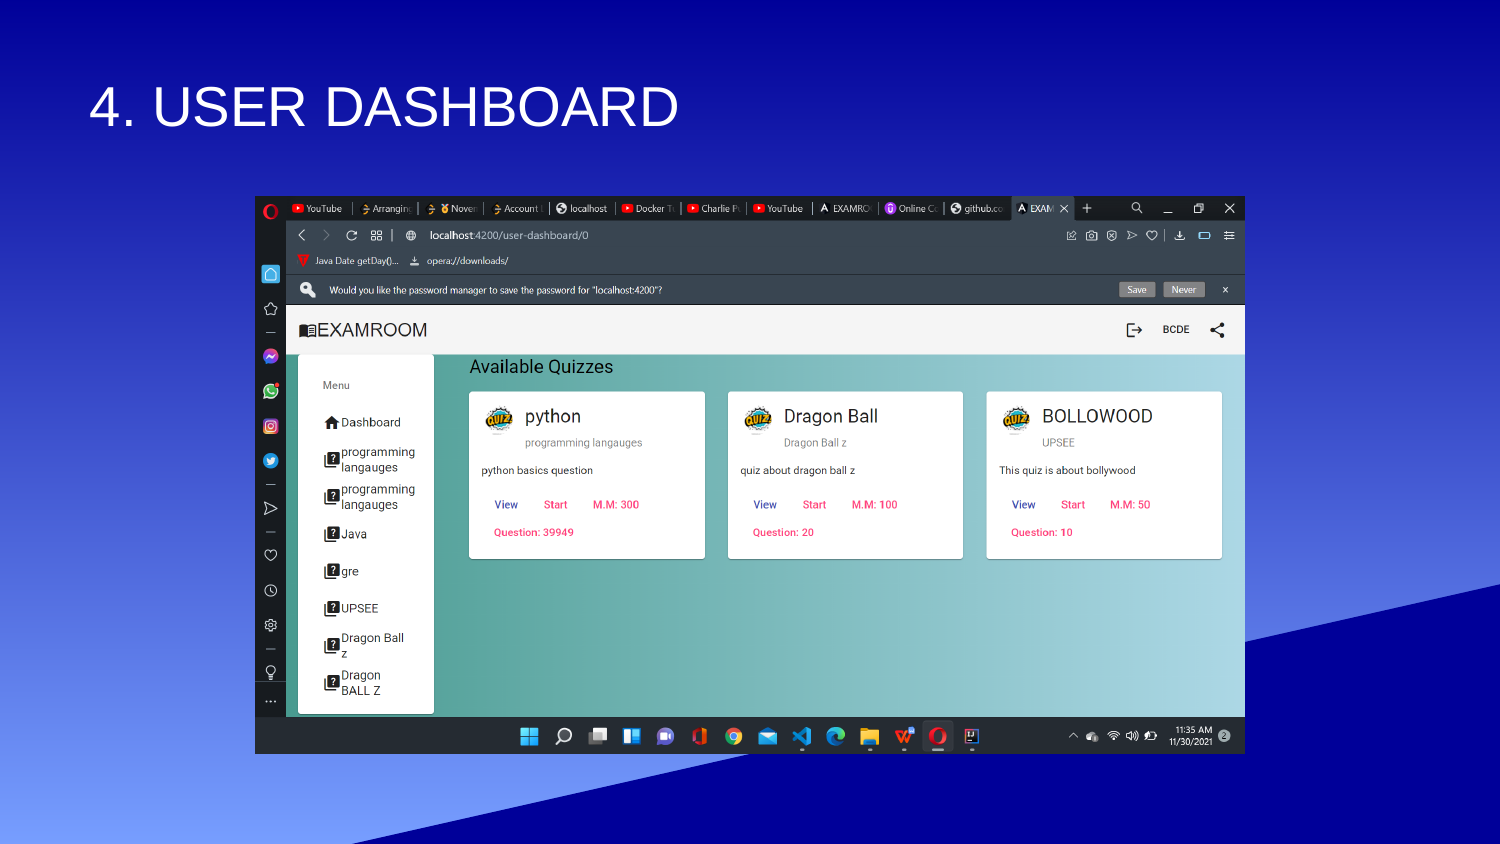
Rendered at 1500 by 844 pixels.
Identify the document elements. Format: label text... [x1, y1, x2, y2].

title 4. USER DASHBOARD [74, 33, 1426, 175]
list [254, 196, 1245, 754]
